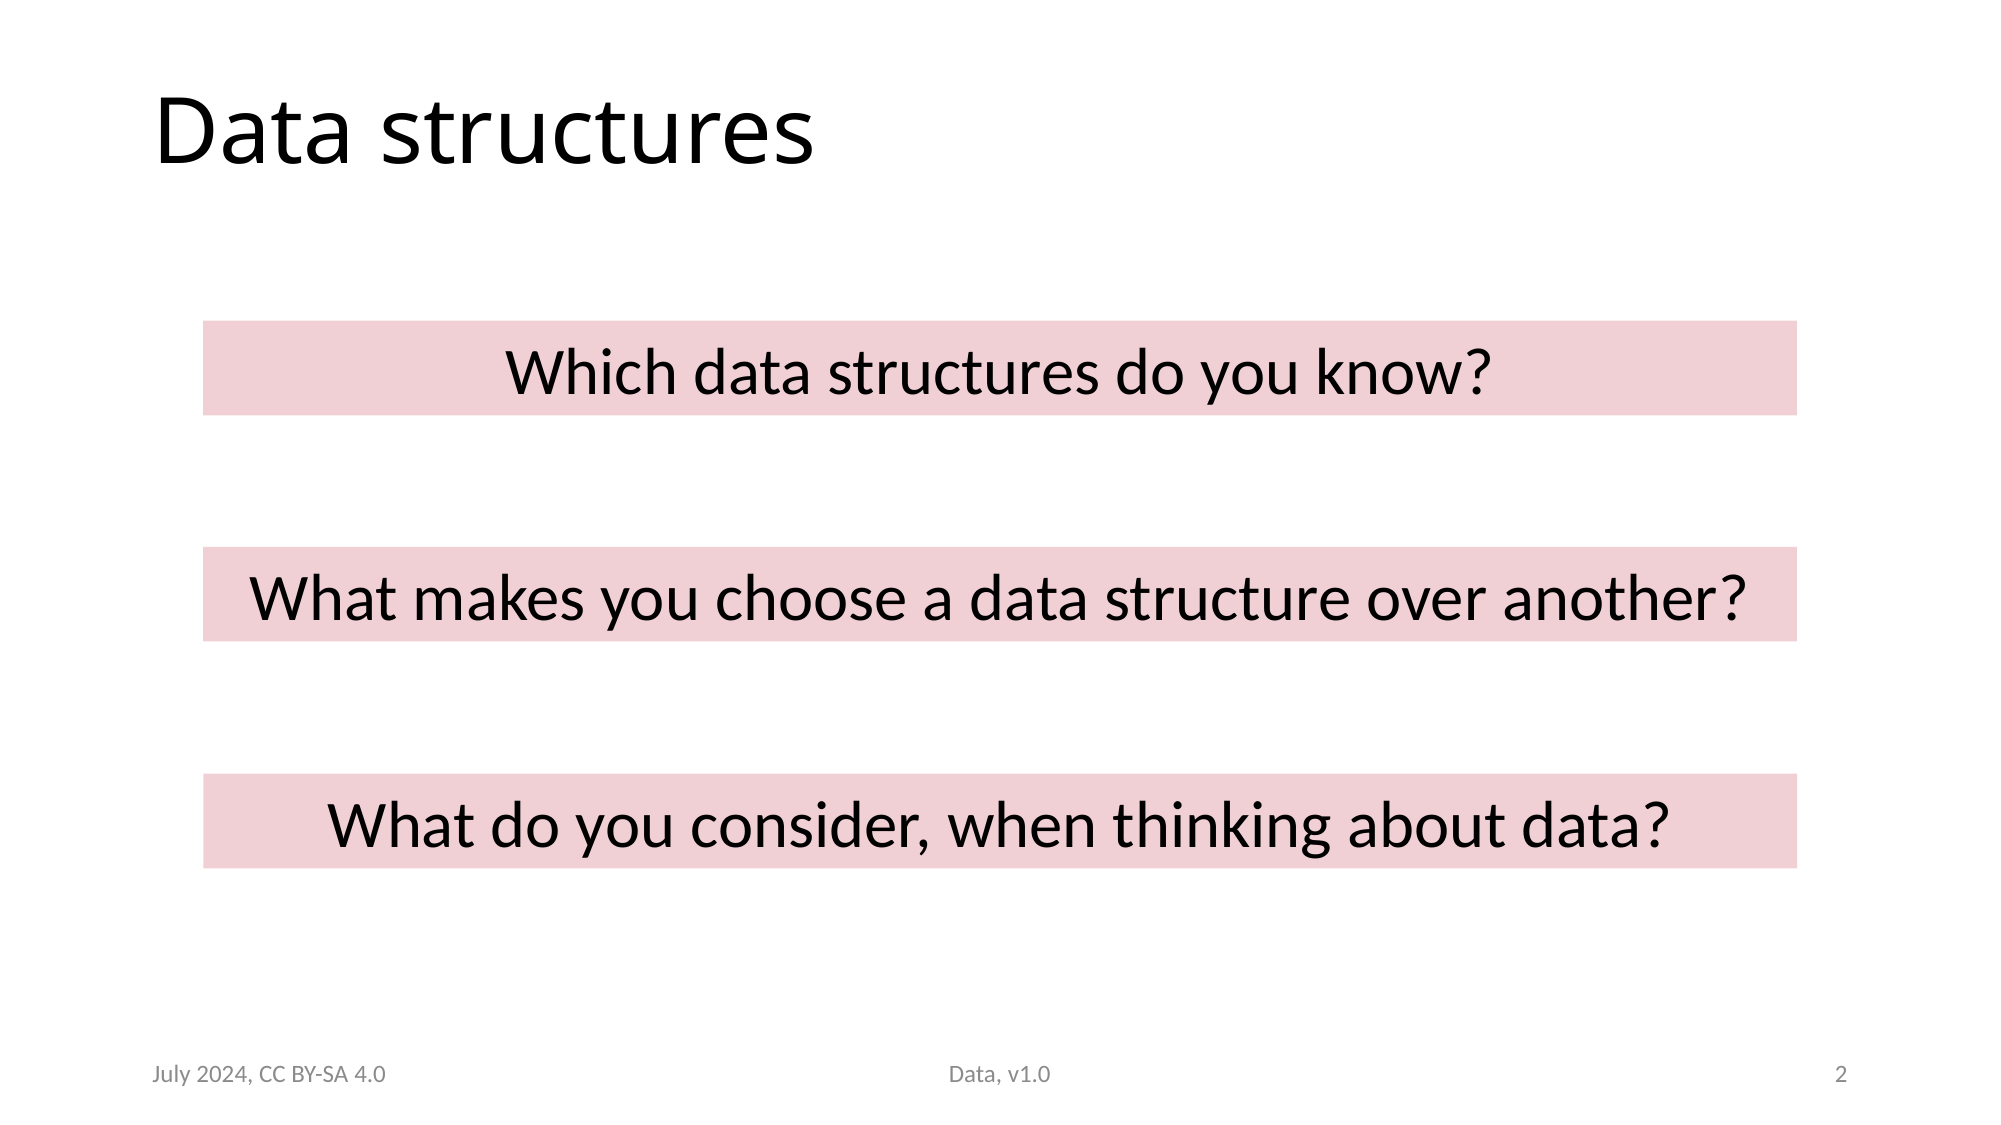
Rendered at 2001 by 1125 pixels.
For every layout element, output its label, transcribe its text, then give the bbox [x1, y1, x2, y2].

text_box Which data structures do you know? [203, 320, 1797, 416]
title Data structures [137, 59, 1863, 209]
slide_number 2 [1412, 1042, 1863, 1103]
text_box What makes you choose a data structure over another? [203, 546, 1797, 642]
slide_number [137, 1042, 588, 1103]
footer Data, v1.0 [662, 1042, 1338, 1103]
text_box What do you consider, when thinking about data? [203, 773, 1798, 869]
